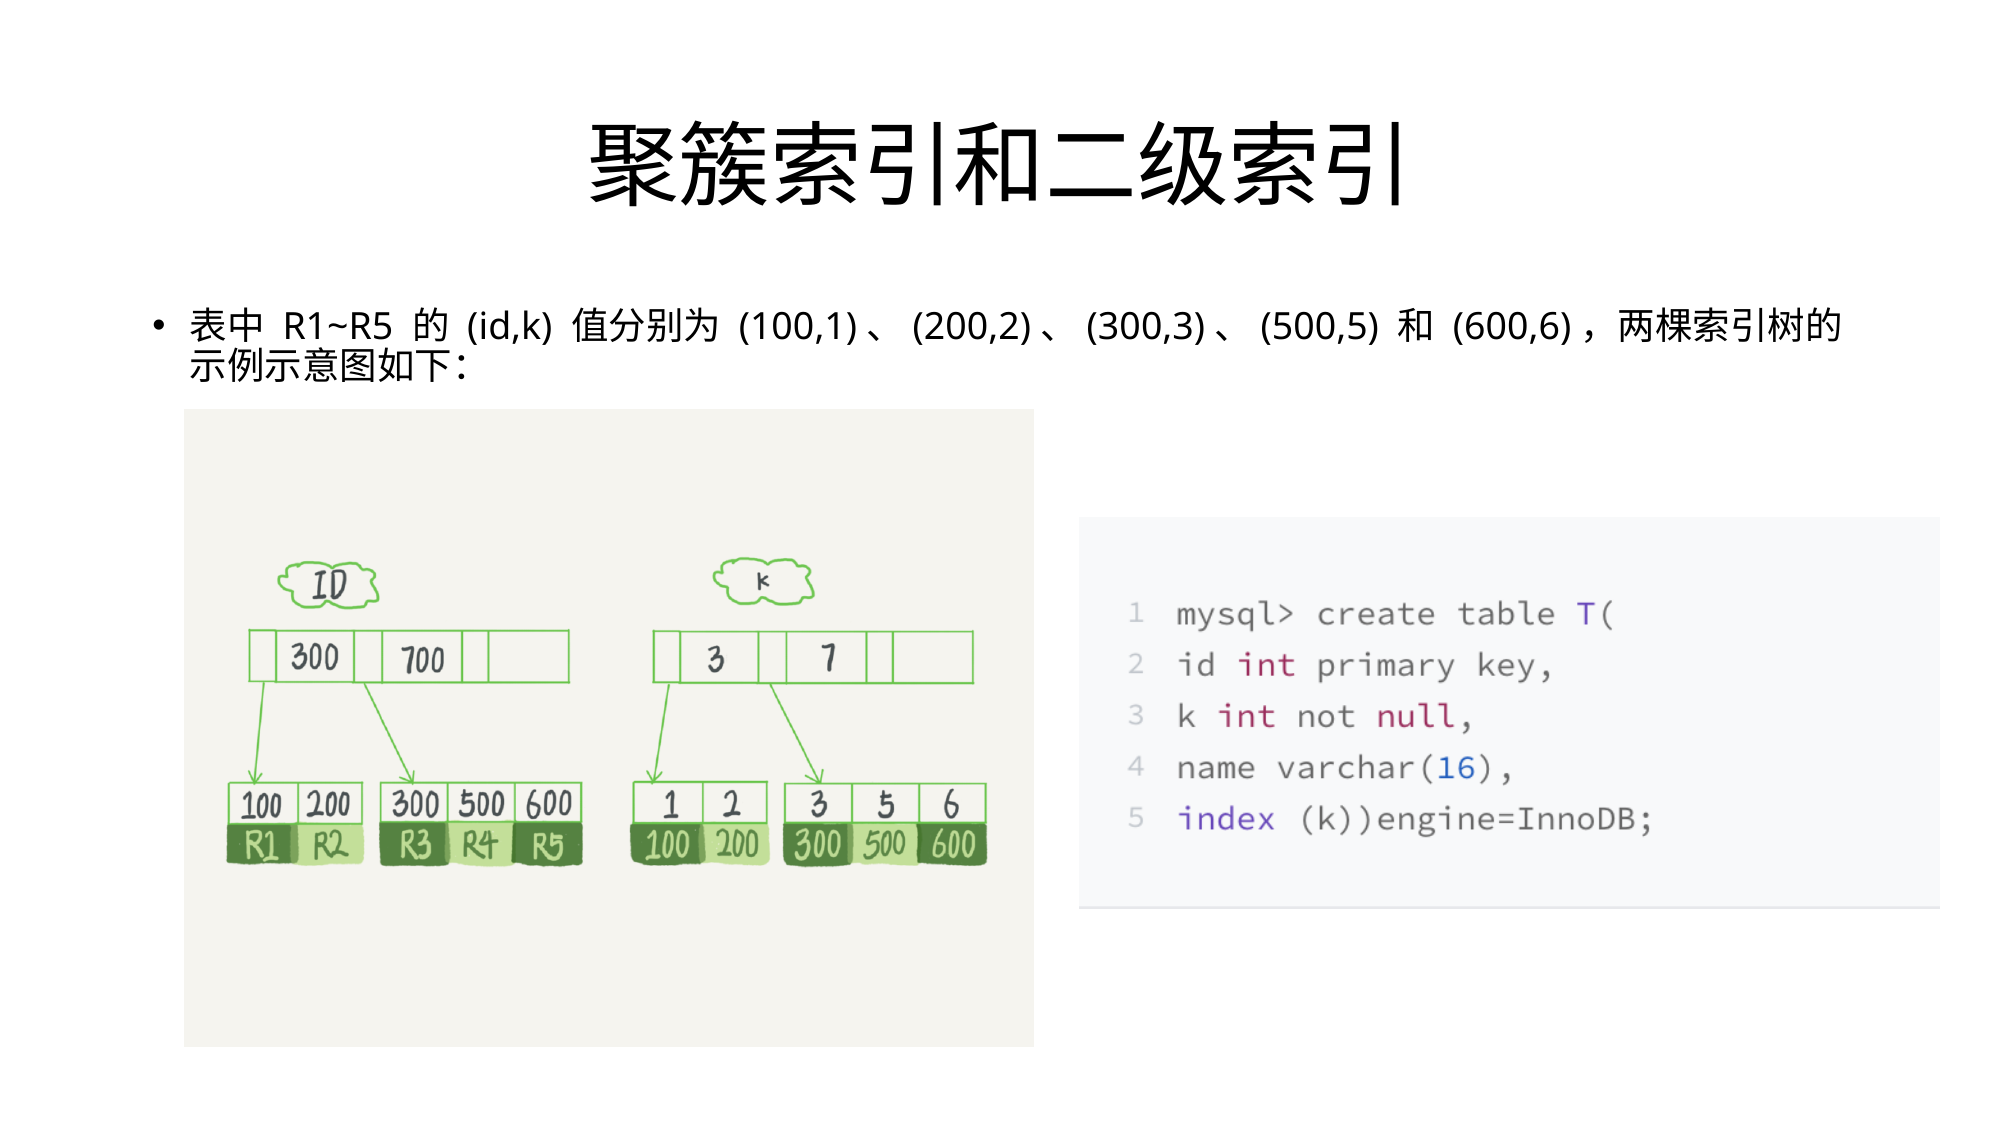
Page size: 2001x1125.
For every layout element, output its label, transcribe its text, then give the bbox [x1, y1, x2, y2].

picture [183, 409, 1034, 1047]
picture [1079, 517, 1940, 909]
title 聚簇索引和二级索引 [137, 59, 1863, 278]
list 表中 R1~R5 的 (id,k) 值分别为 (100,1)、(200,2)、(300,3)、(500,5) 和 (600,6)，两棵索引树的示例示意图如下： [137, 299, 1863, 468]
